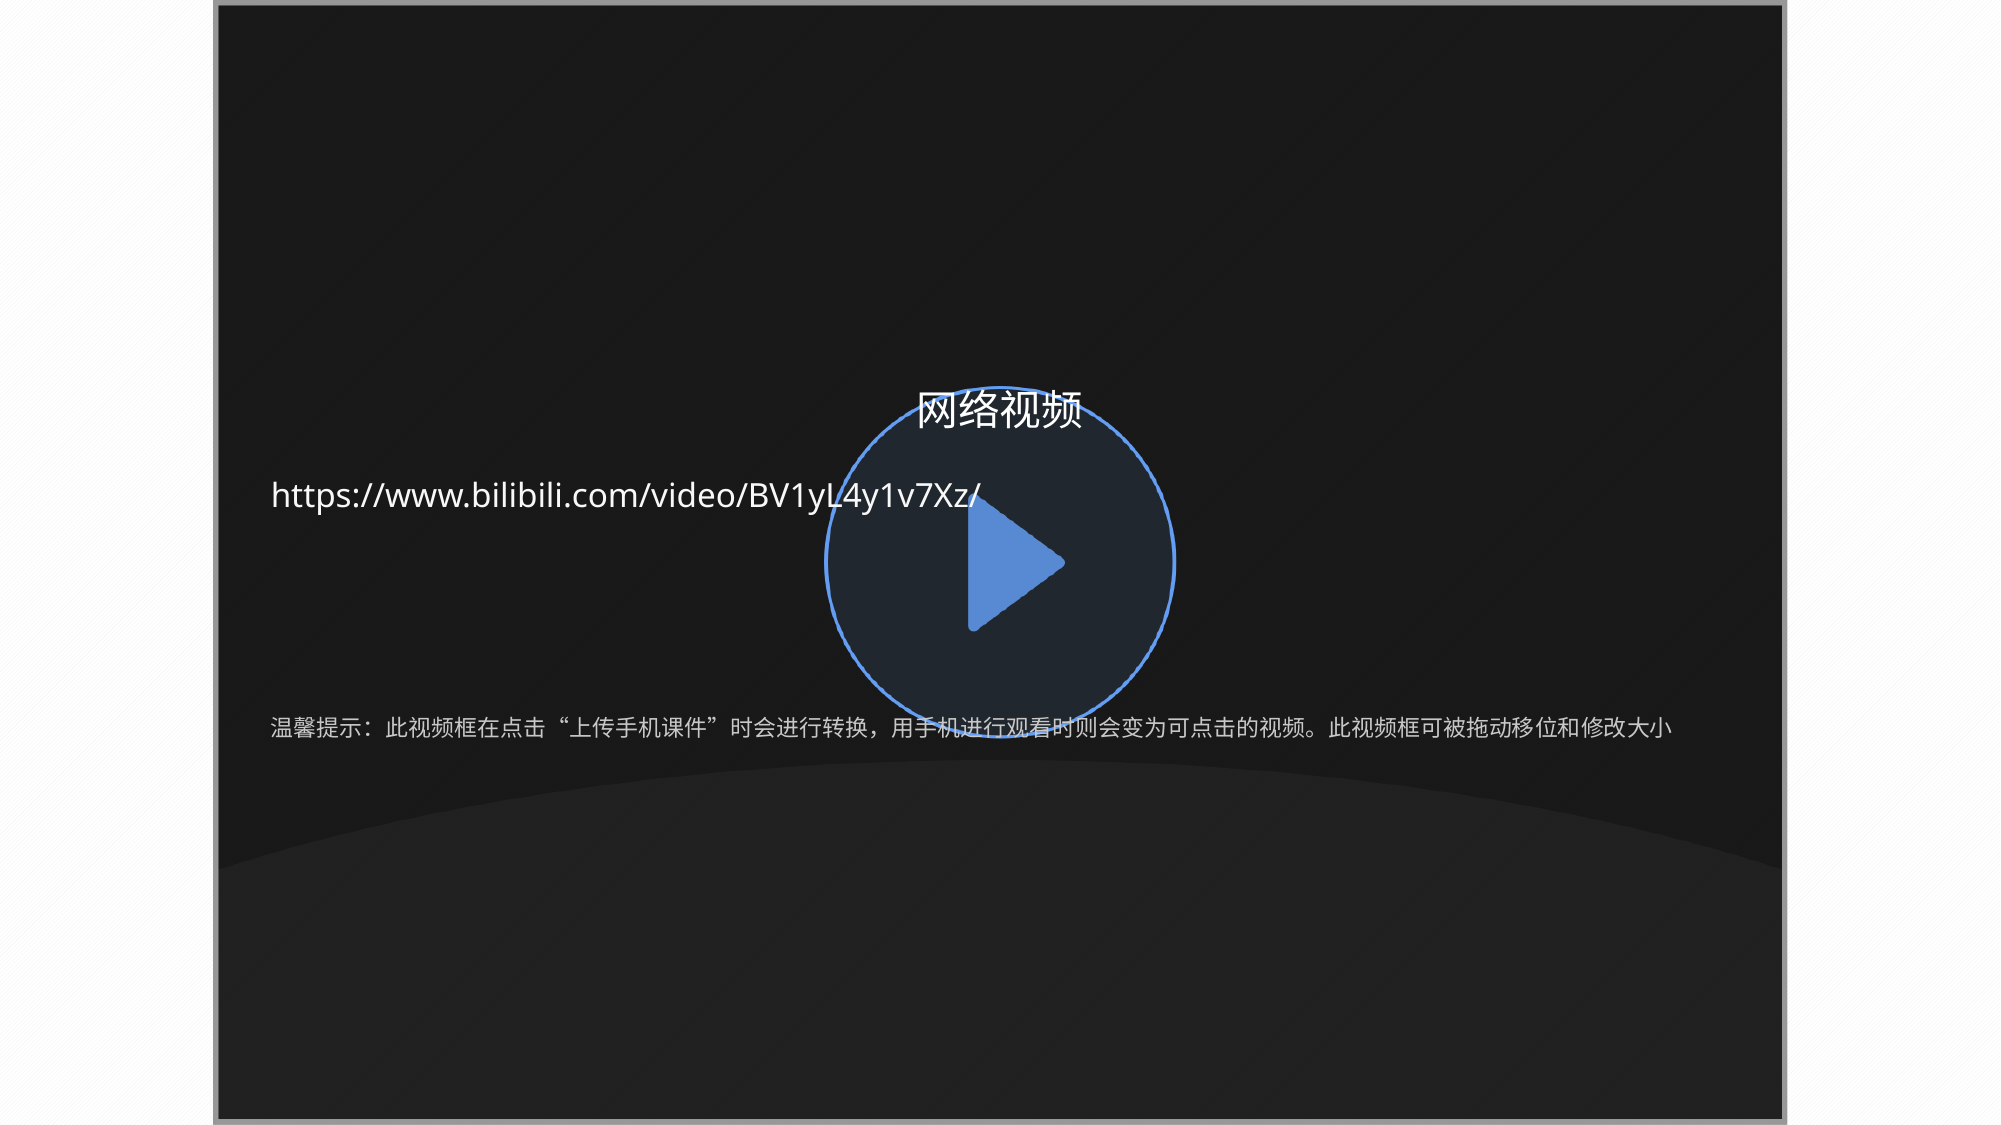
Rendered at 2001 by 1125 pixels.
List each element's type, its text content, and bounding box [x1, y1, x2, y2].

text_box 网络视频 https://www.bilibili.com/video/BV1yL4y1v7Xz/ 温馨提示：此视频框在点击“上传手机课件”时会进行转换，用手机进行观看时则会变为可点击的视频。此视频框可被拖动移位和修改大小 [210, 0, 1789, 1125]
